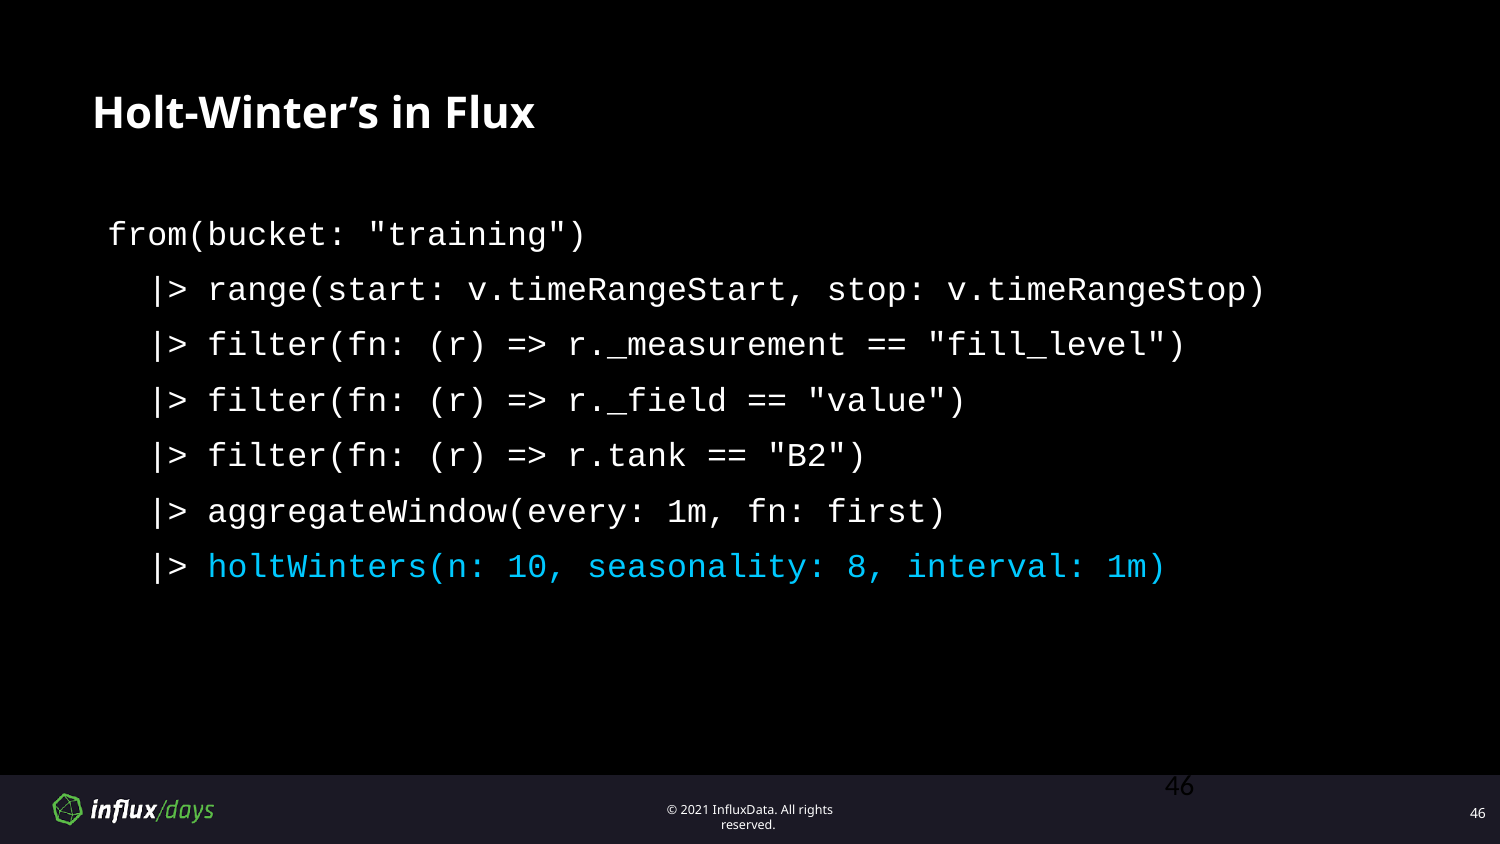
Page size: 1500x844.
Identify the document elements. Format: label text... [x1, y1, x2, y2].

title Holt-Winter’s in Flux [76, 33, 1424, 196]
list from(bucket: "training") |> range(start: v.timeRangeStart, stop: v.timeRangeStop) |> filter(fn: (r) => r._measurement == "fill_level") |> filter(fn: (r) => r._field == "value") |> filter(fn: (r) => r.tank == "B2") |> aggregateWindow(every: 1m, fn: first) |> holtWinters(n: 10, seasonality: 8, interval: 1m) [76, 204, 1424, 761]
picture [0, 775, 1500, 844]
slide_number ‹#› [1149, 759, 1500, 805]
